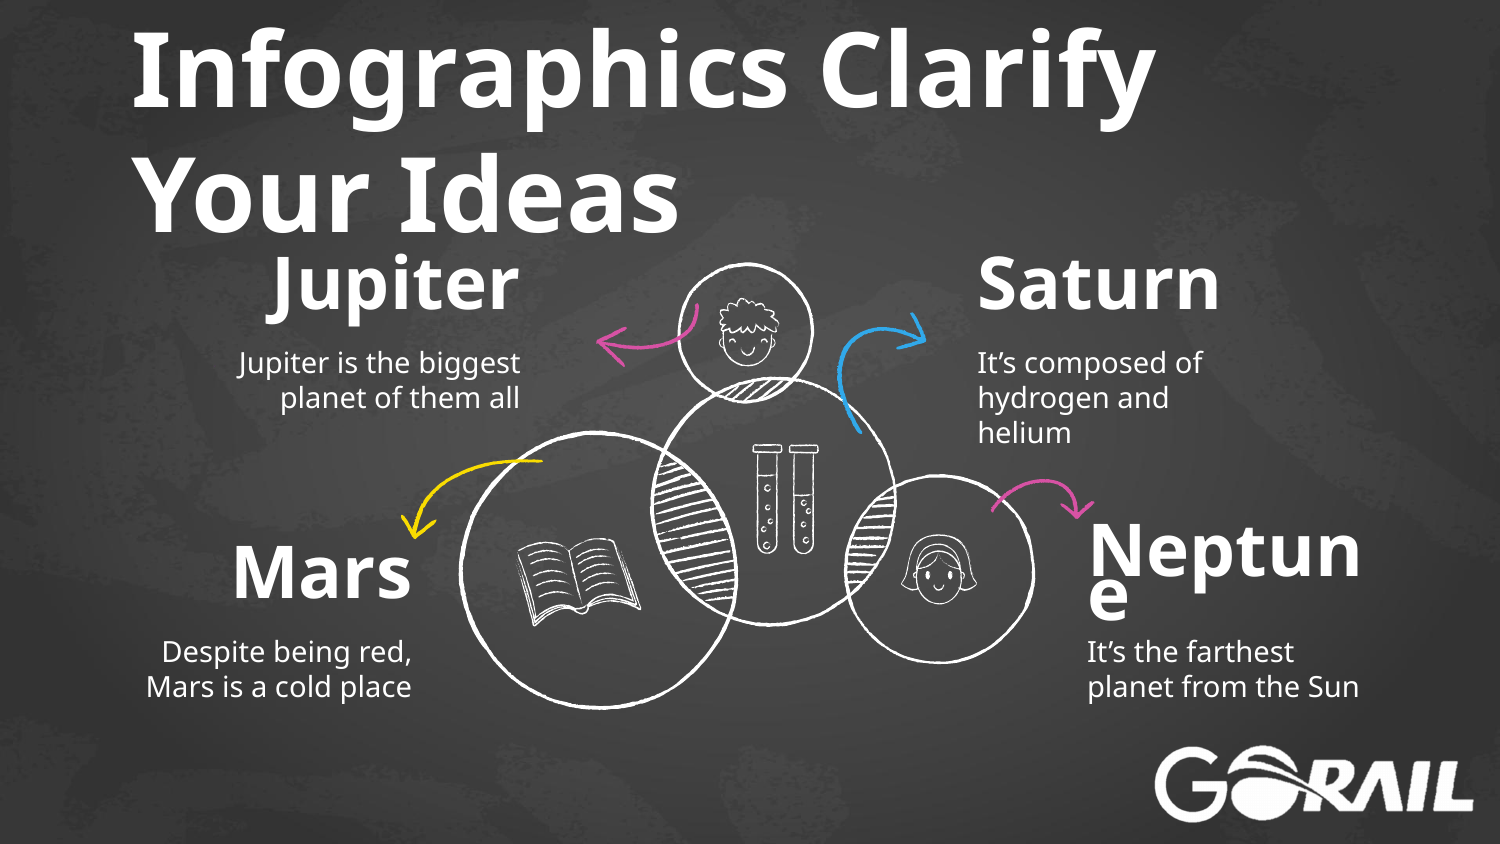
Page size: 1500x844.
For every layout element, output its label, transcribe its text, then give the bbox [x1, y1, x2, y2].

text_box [900, 534, 978, 605]
text_box It’s the farthest planet from the Sun [1077, 618, 1393, 716]
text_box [404, 235, 1073, 765]
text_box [515, 537, 642, 627]
text_box Jupiter is the biggest planet of them all [215, 329, 399, 428]
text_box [718, 297, 780, 367]
text_box Despite being red, Mars is a cold place [106, 618, 399, 716]
text_box Saturn [1077, 263, 1274, 329]
text_box Jupiter [225, 263, 399, 329]
text_box Mars [116, 552, 399, 618]
text_box [1077, 501, 1095, 519]
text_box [751, 443, 820, 555]
title Infographics Clarify Your Ideas [116, 88, 1384, 167]
picture [0, 0, 1500, 844]
text_box Neptune [1077, 552, 1383, 618]
text_box It’s composed of hydrogen and helium [1077, 329, 1284, 428]
